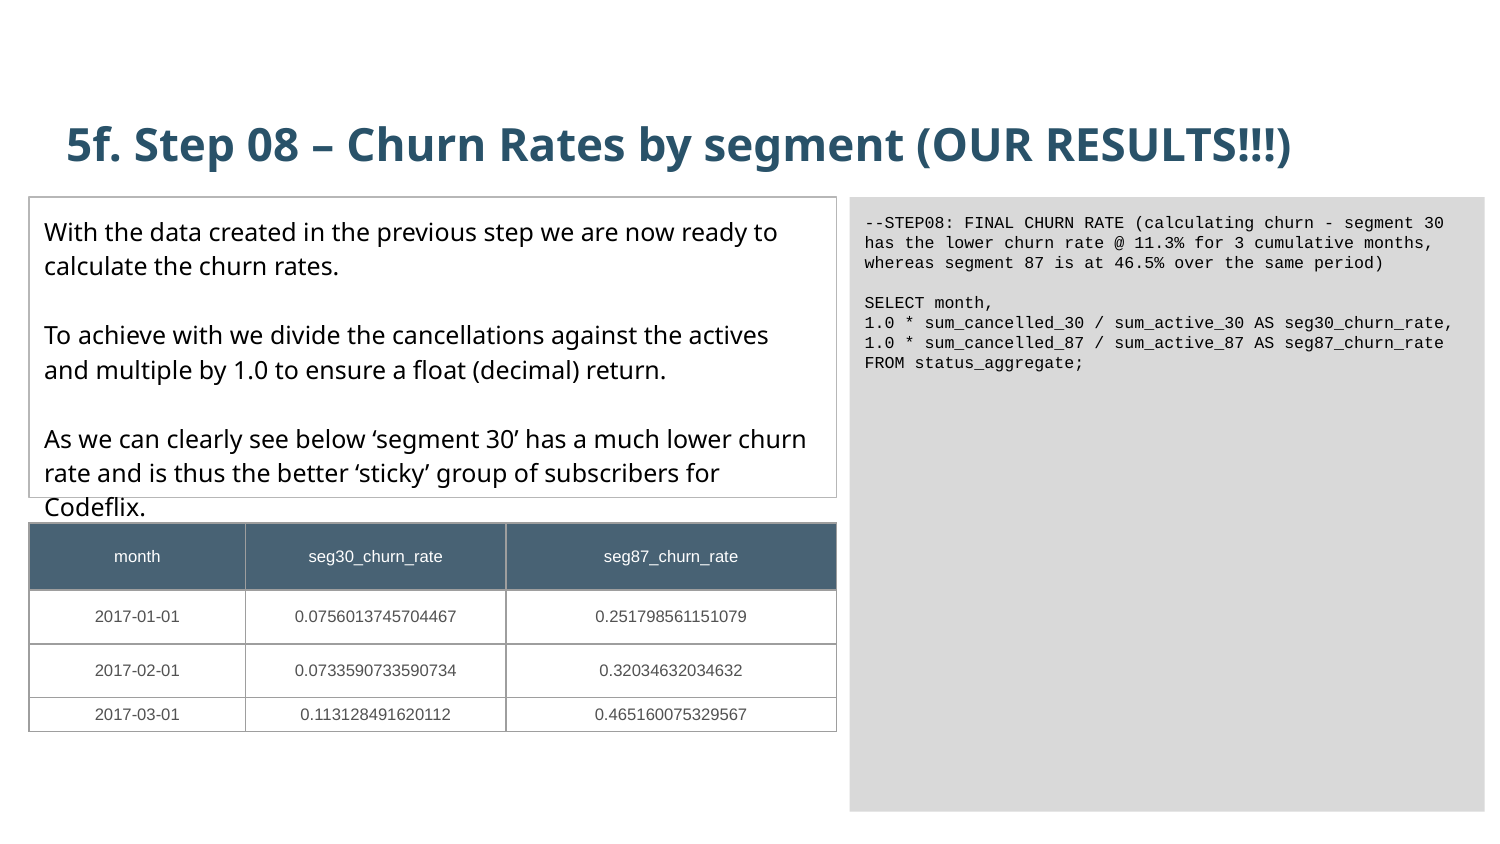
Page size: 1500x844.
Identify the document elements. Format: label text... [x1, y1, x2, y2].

table_cell 0.251798561151079 [507, 591, 836, 643]
text_box --STEP08: FINAL CHURN RATE (calculating churn - segment 30 has the lower churn rate @ 11.3% for 3 cumulative months, whereas segment 87 is at 46.5% over the same period) SELECT month, 1.0 * sum_cancelled_30 / sum_active_30 AS seg30_churn_rate, 1.0 * sum_cancelled_87 / sum_active_87 AS seg87_churn_rate FROM status_aggregate; [849, 197, 1485, 812]
text_box With the data created in the previous step we are now ready to calculate the churn rates. To achieve with we divide the cancellations against the actives and multiple by 1.0 to ensure a float (decimal) return. As we can clearly see below ‘segment 30’ has a much lower churn rate and is thus the better ‘sticky’ group of subscribers for Codeflix. [29, 197, 837, 498]
text_box 5f. Step 08 – Churn Rates by segment (OUR RESULTS!!!) [51, 48, 1449, 186]
table_cell 2017-03-01 [30, 698, 245, 731]
table_cell 0.0756013745704467 [246, 591, 505, 643]
table_cell 0.0733590733590734 [246, 645, 505, 697]
table_cell 0.113128491620112 [246, 698, 505, 731]
table_cell 2017-02-01 [30, 645, 245, 697]
table_header seg87_churn_rate [507, 524, 836, 589]
table_cell 0.32034632034632 [507, 645, 836, 697]
table_header seg30_churn_rate [246, 524, 505, 589]
table_cell 2017-01-01 [30, 591, 245, 643]
table_header month [30, 524, 245, 589]
table_cell 0.465160075329567 [507, 698, 836, 731]
